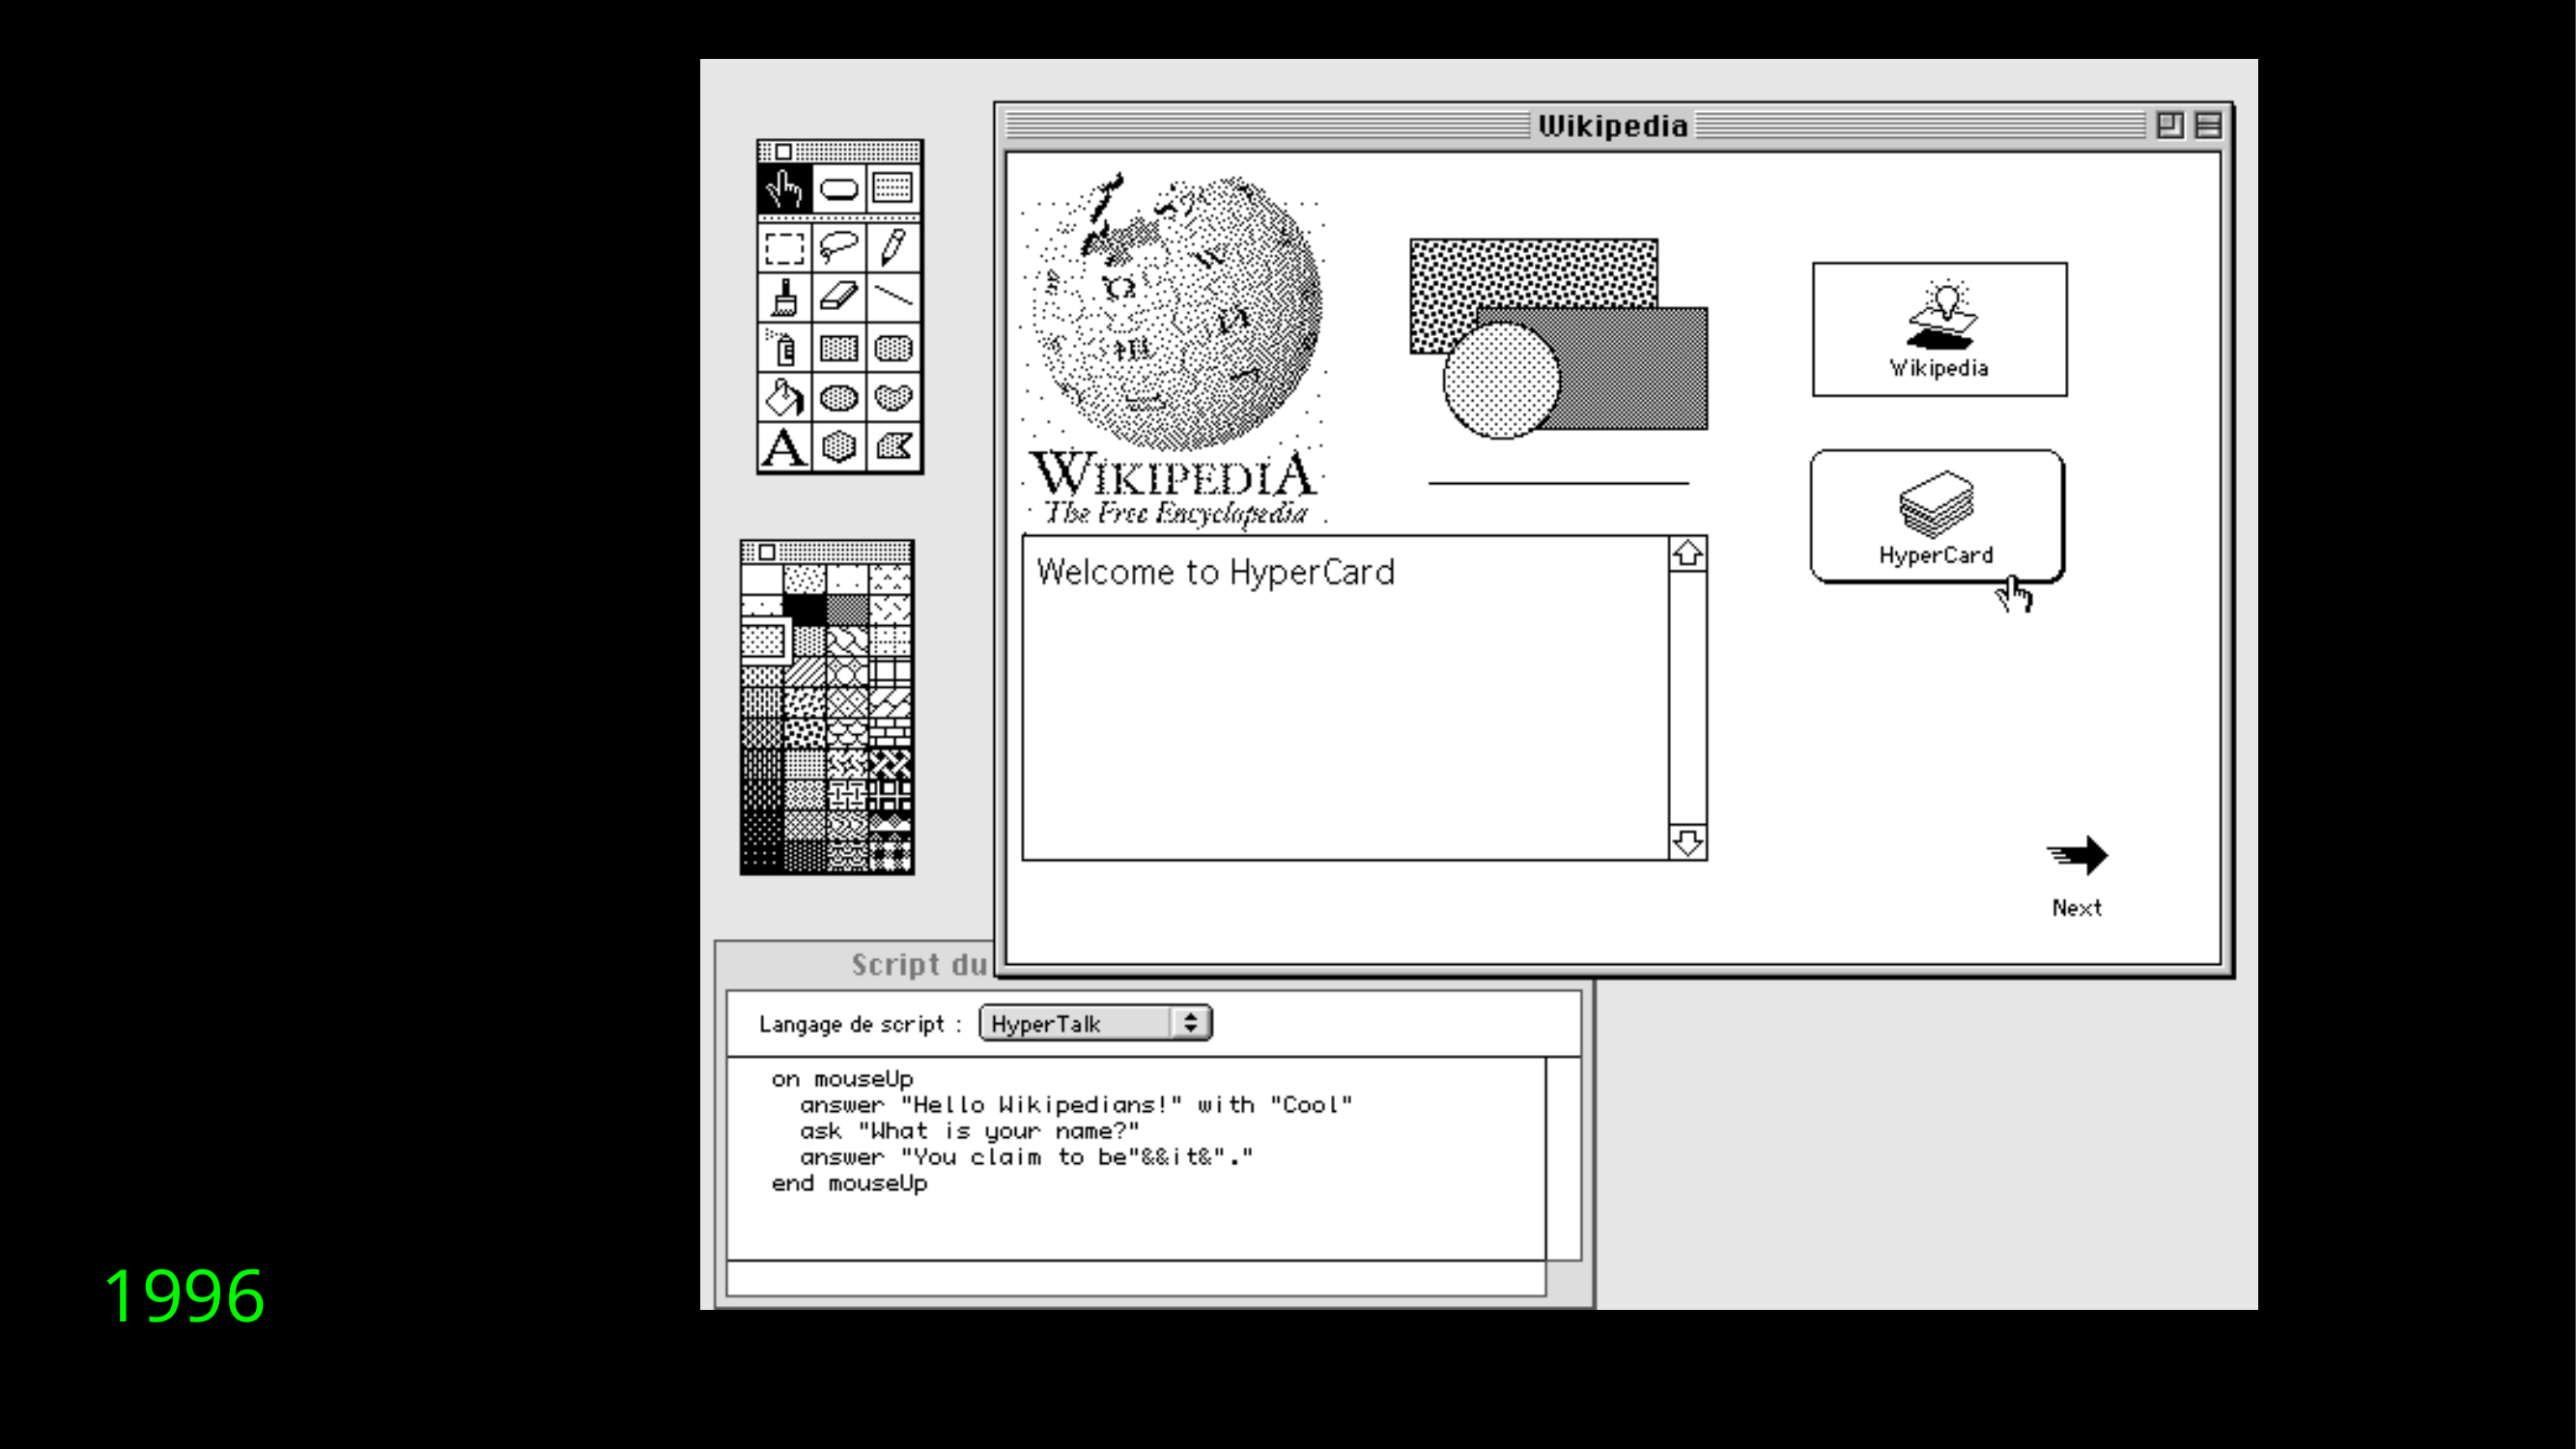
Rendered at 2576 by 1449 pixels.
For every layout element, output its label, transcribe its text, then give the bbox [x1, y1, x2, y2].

picture [699, 59, 2258, 1310]
text_box 1996 [92, 1241, 275, 1345]
